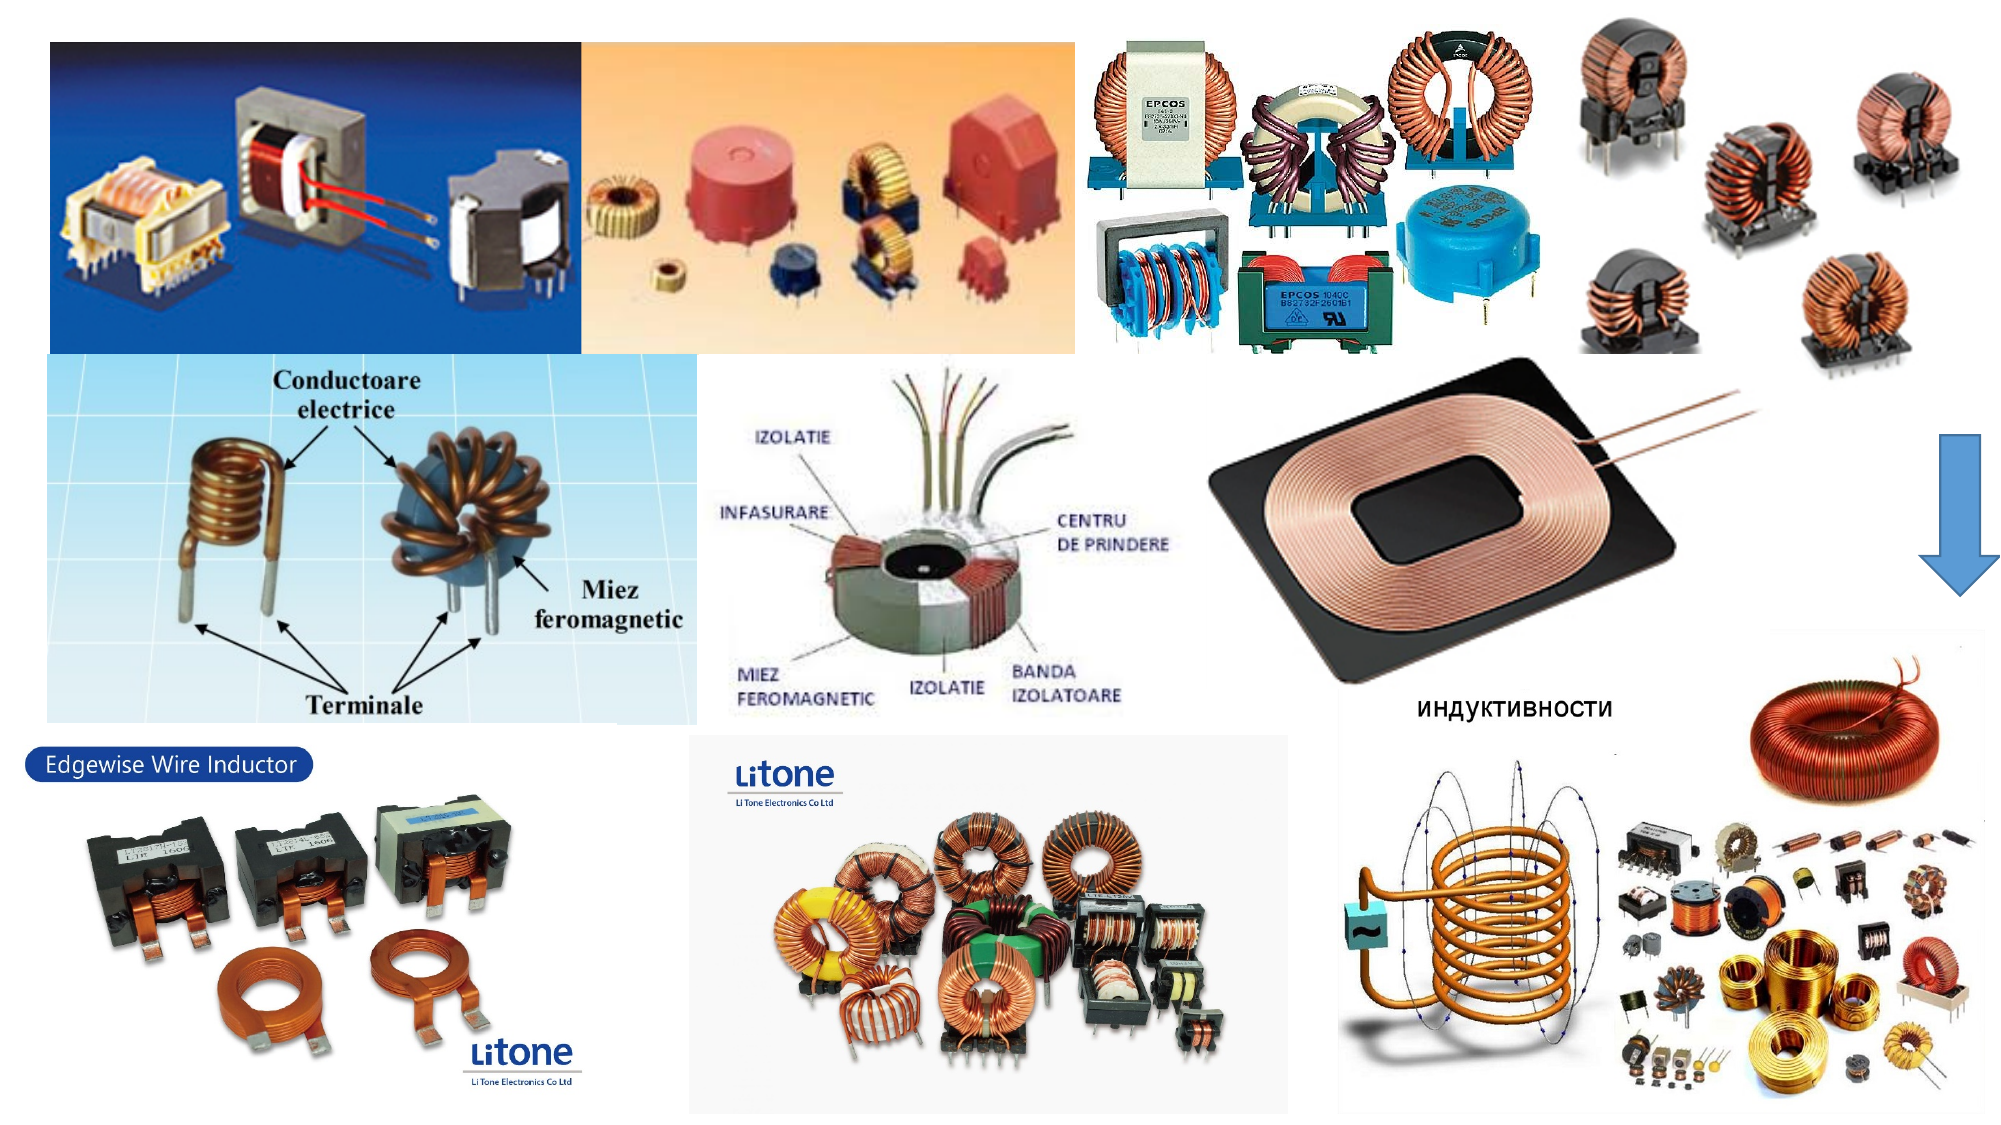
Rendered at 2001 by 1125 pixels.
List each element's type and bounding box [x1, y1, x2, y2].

text_box [1917, 434, 2000, 598]
list [49, 42, 581, 354]
picture [0, 13, 1985, 1114]
picture [689, 735, 1288, 1114]
